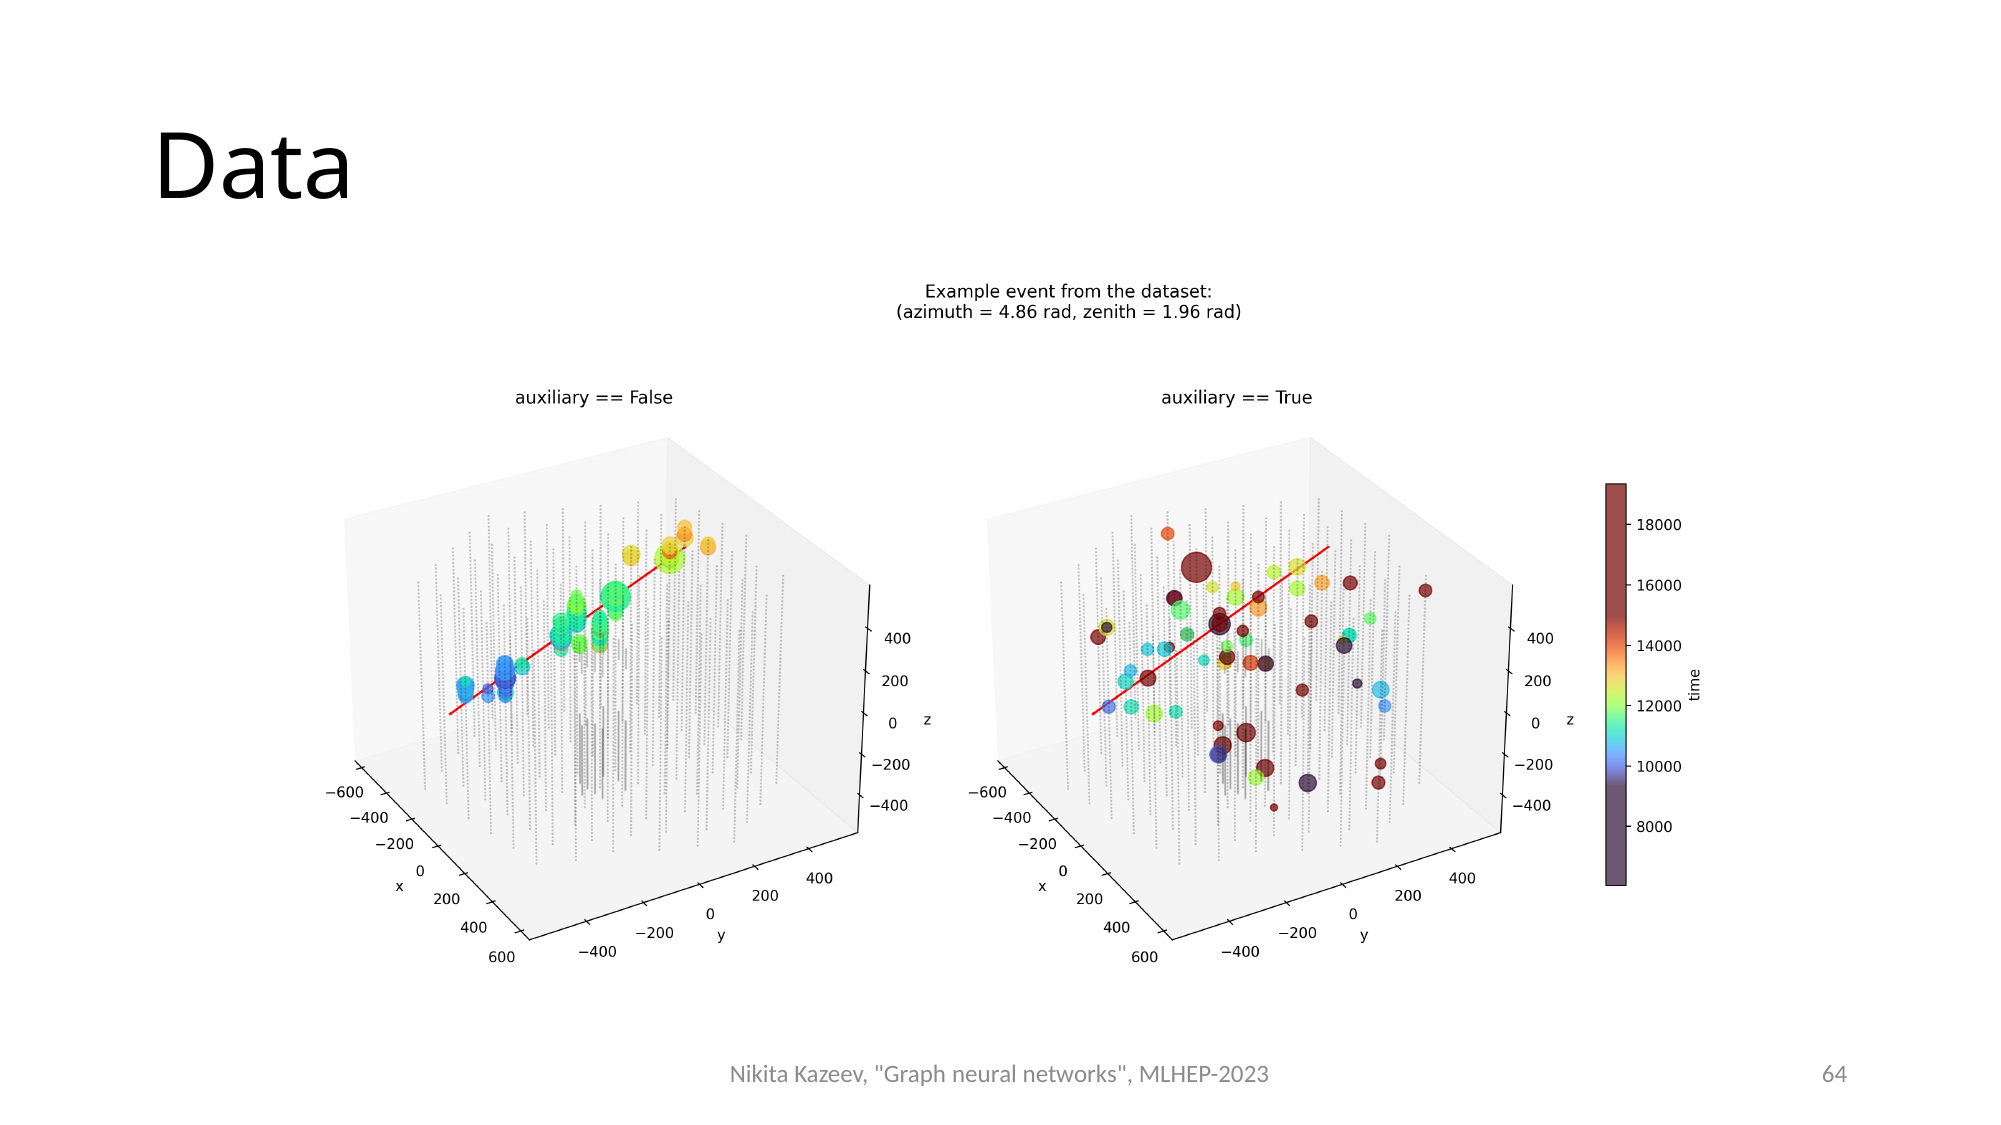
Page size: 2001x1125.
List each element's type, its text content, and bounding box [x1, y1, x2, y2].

footer Nikita Kazeev, "Graph neural networks", MLHEP-2023 [662, 1042, 1338, 1103]
title Data [137, 59, 1863, 278]
slide_number 64 [1412, 1042, 1863, 1103]
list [291, 273, 1712, 988]
